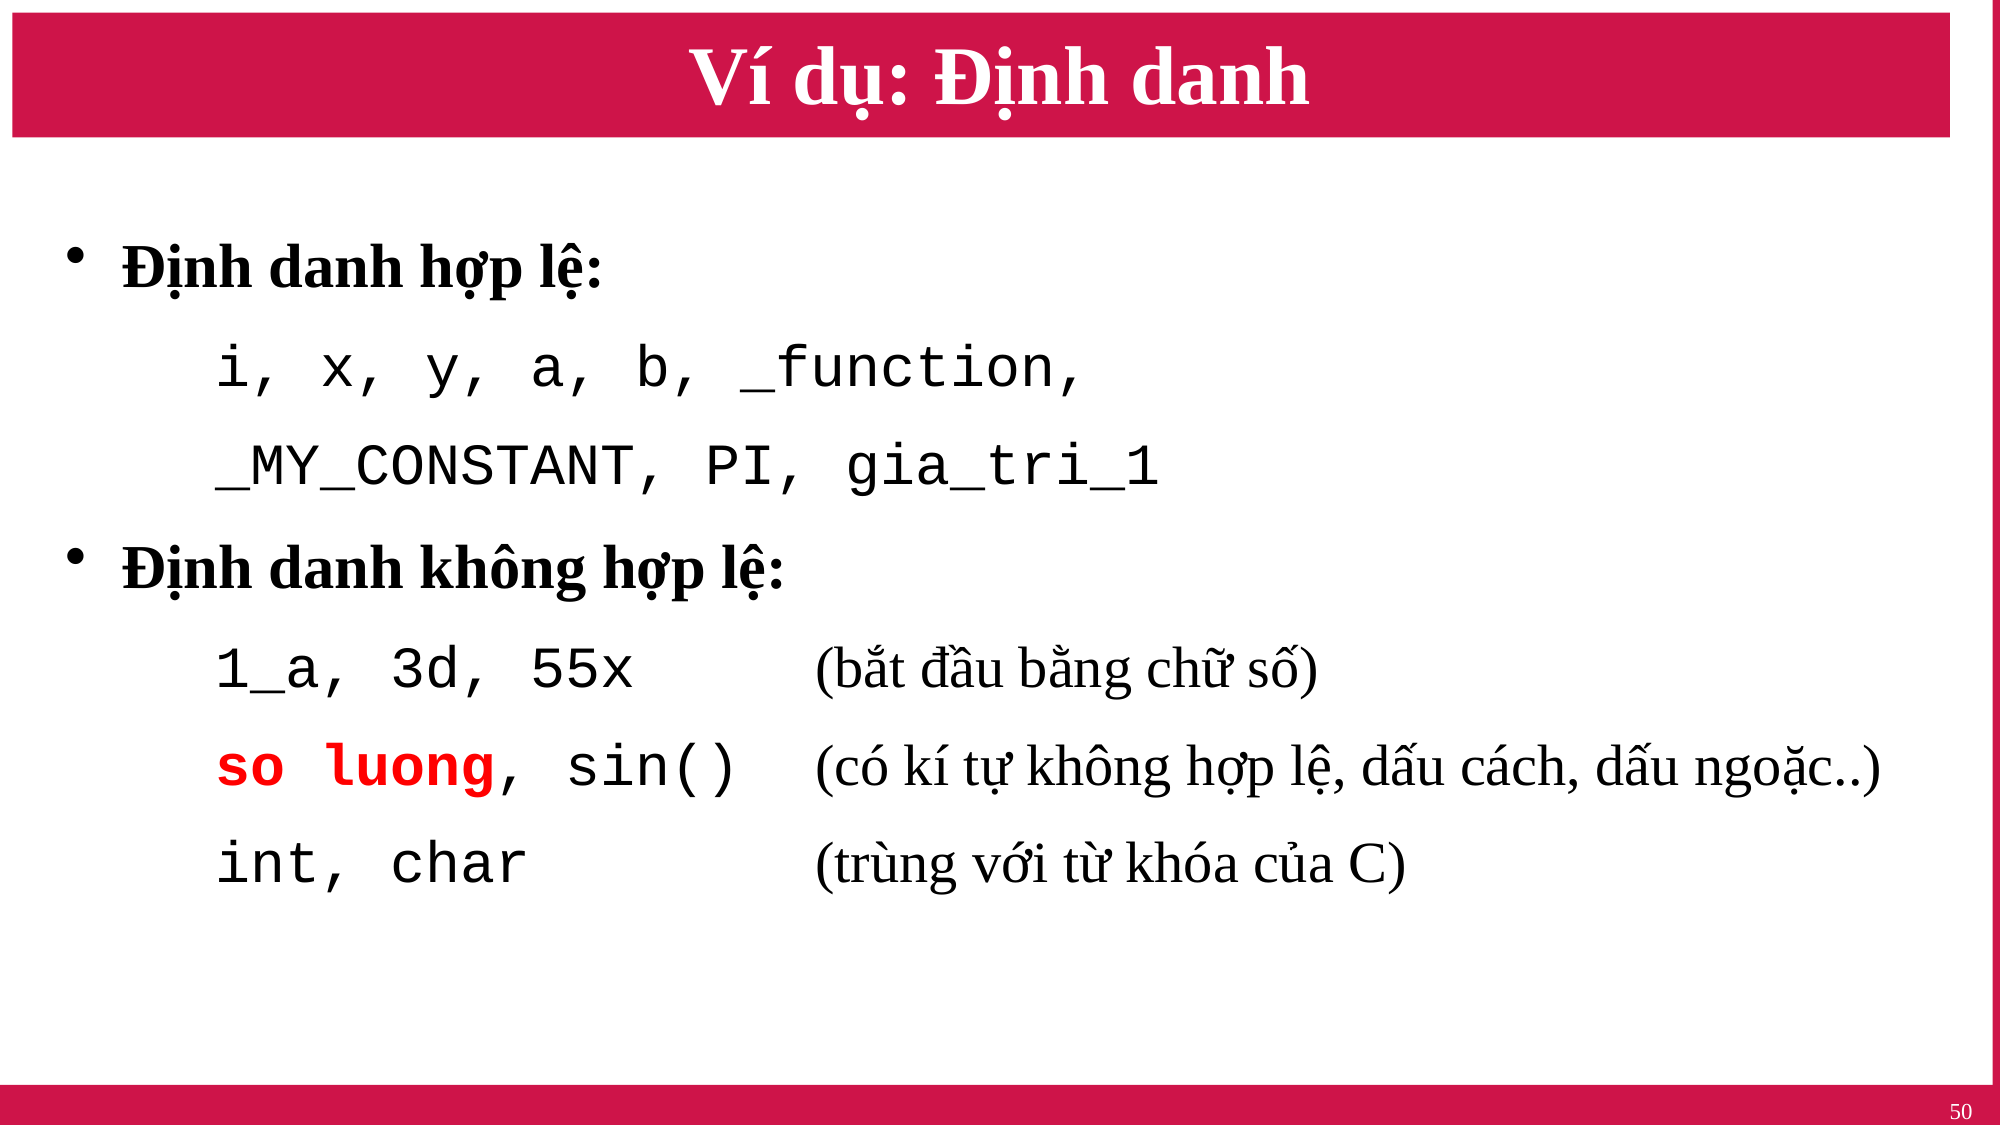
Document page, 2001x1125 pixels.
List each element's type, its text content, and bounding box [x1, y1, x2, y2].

list Định danh hợp lệ: i, x, y, a, b, _function, _MY_CONSTANT, PI, gia_tri_1 Định danh không hợp lệ: 1_a, 3d, 55x (bắt đầu bằng chữ số) so luong, sin() (có kí tự không hợp lệ, dấu cách, dấu ngoặc..) int, char (trùng với từ khóa của C) [50, 187, 1950, 1063]
title Ví dụ: Định danh [99, 24, 1900, 118]
slide_number 50 [1520, 1074, 1988, 1113]
